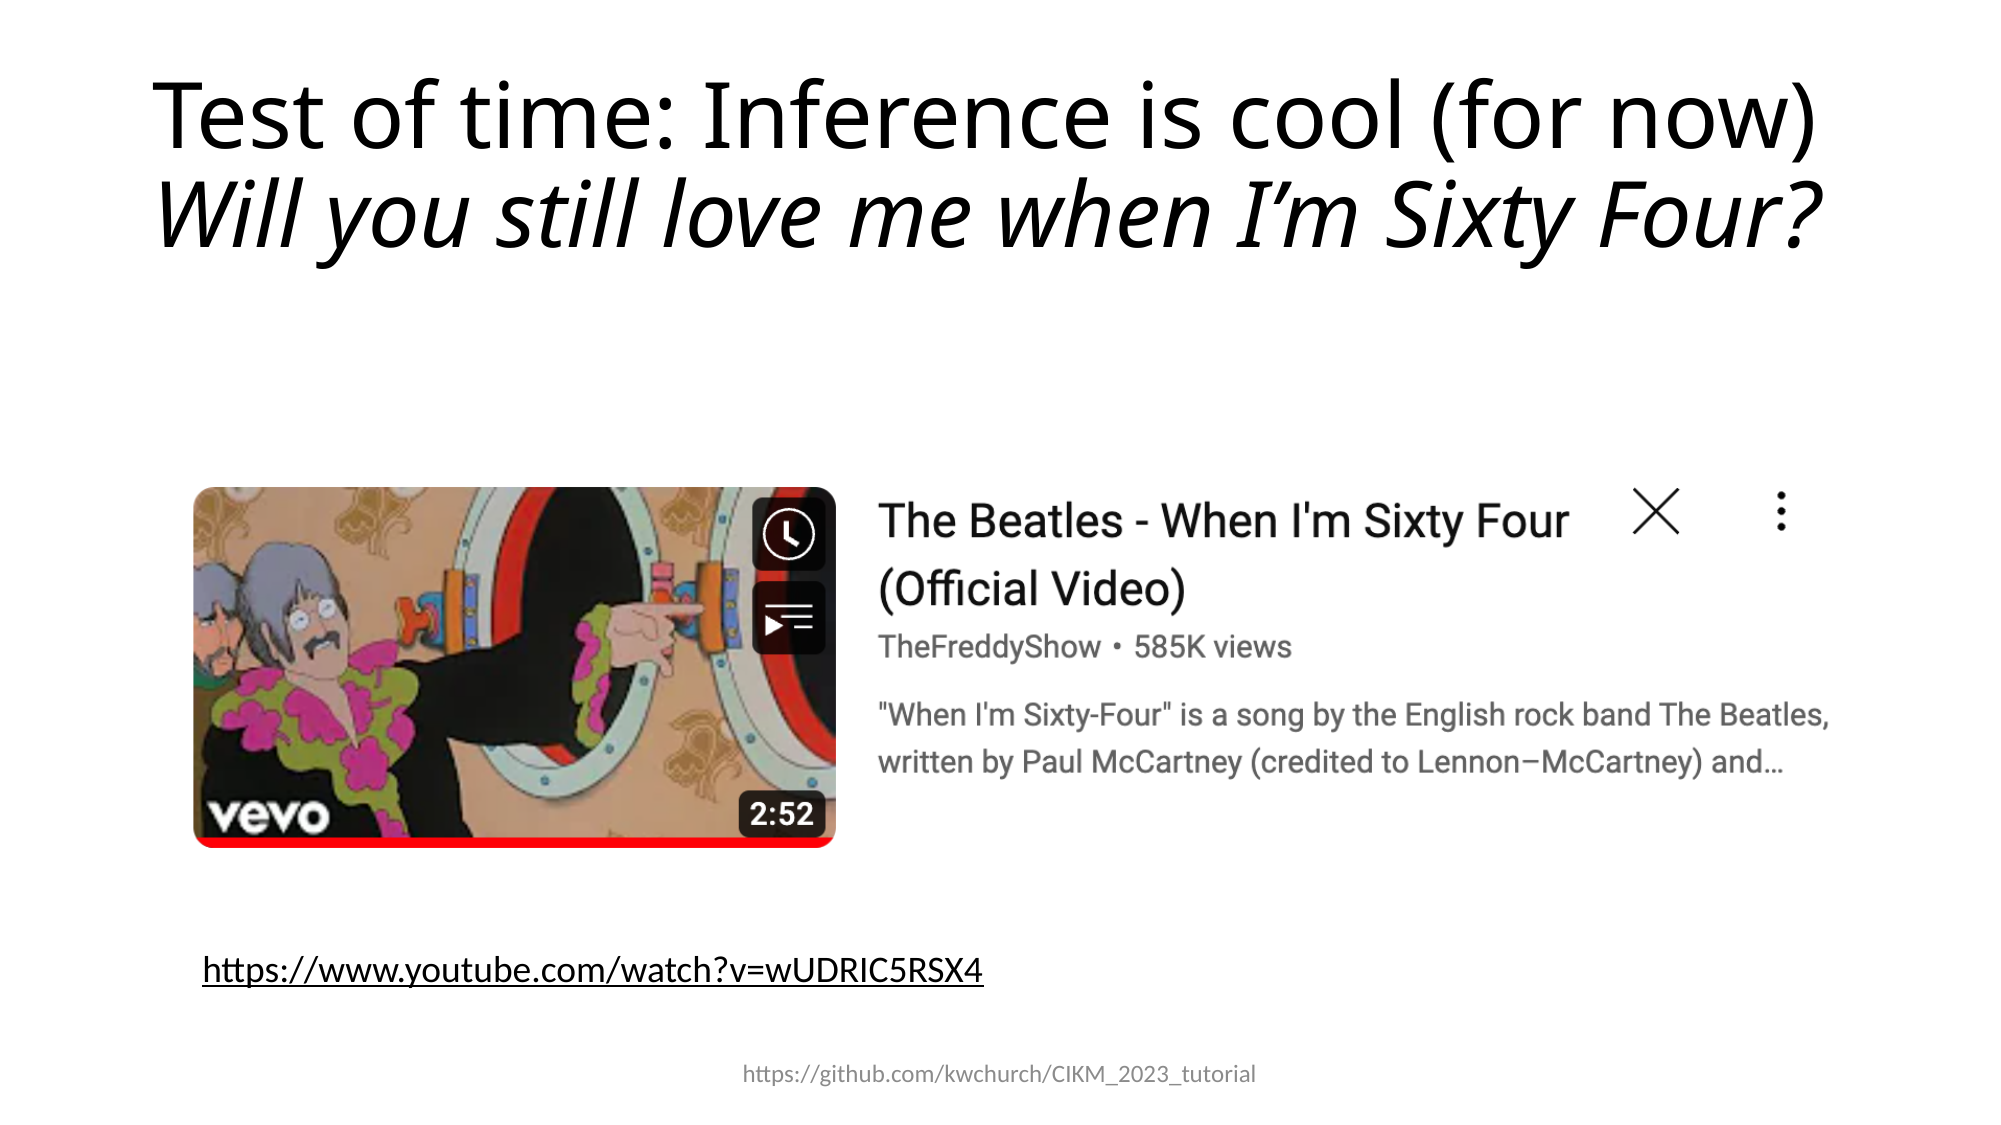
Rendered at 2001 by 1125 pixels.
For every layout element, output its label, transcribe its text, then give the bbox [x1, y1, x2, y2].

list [137, 441, 1863, 871]
text_box https://www.youtube.com/watch?v=wUDRIC5RSX4 [187, 937, 1188, 998]
footer https://github.com/kwchurch/CIKM_2023_tutorial [662, 1042, 1338, 1103]
title Test of time: Inference is cool (for now) Will you still love me when I’m Sixty Four? [137, 59, 1863, 278]
